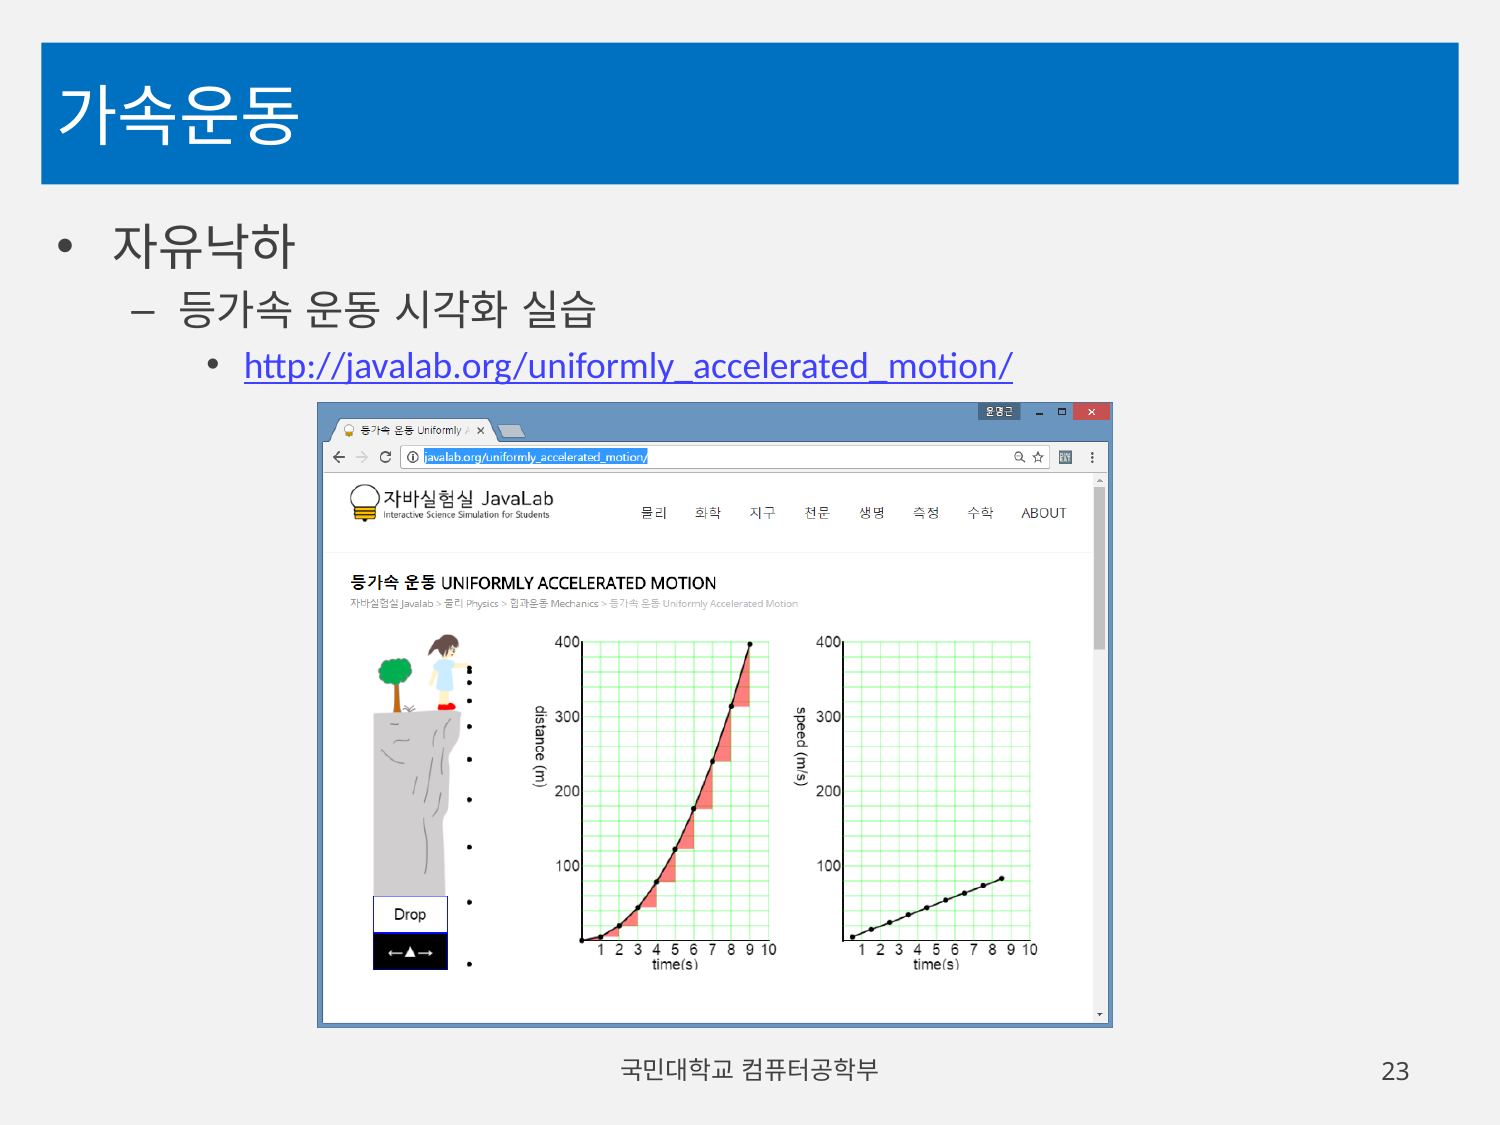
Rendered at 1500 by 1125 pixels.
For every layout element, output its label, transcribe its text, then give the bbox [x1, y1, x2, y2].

title 가속운동 [41, 42, 1459, 185]
footer 국민대학교 컴퓨터공학부 [466, 1042, 1034, 1103]
picture [317, 401, 1114, 1028]
list 자유낙하 등가속 운동 시각화 실습 http://javalab.org/uniformly_accelerated_motion/ [41, 208, 1459, 1000]
slide_number 23 [1074, 1042, 1425, 1103]
